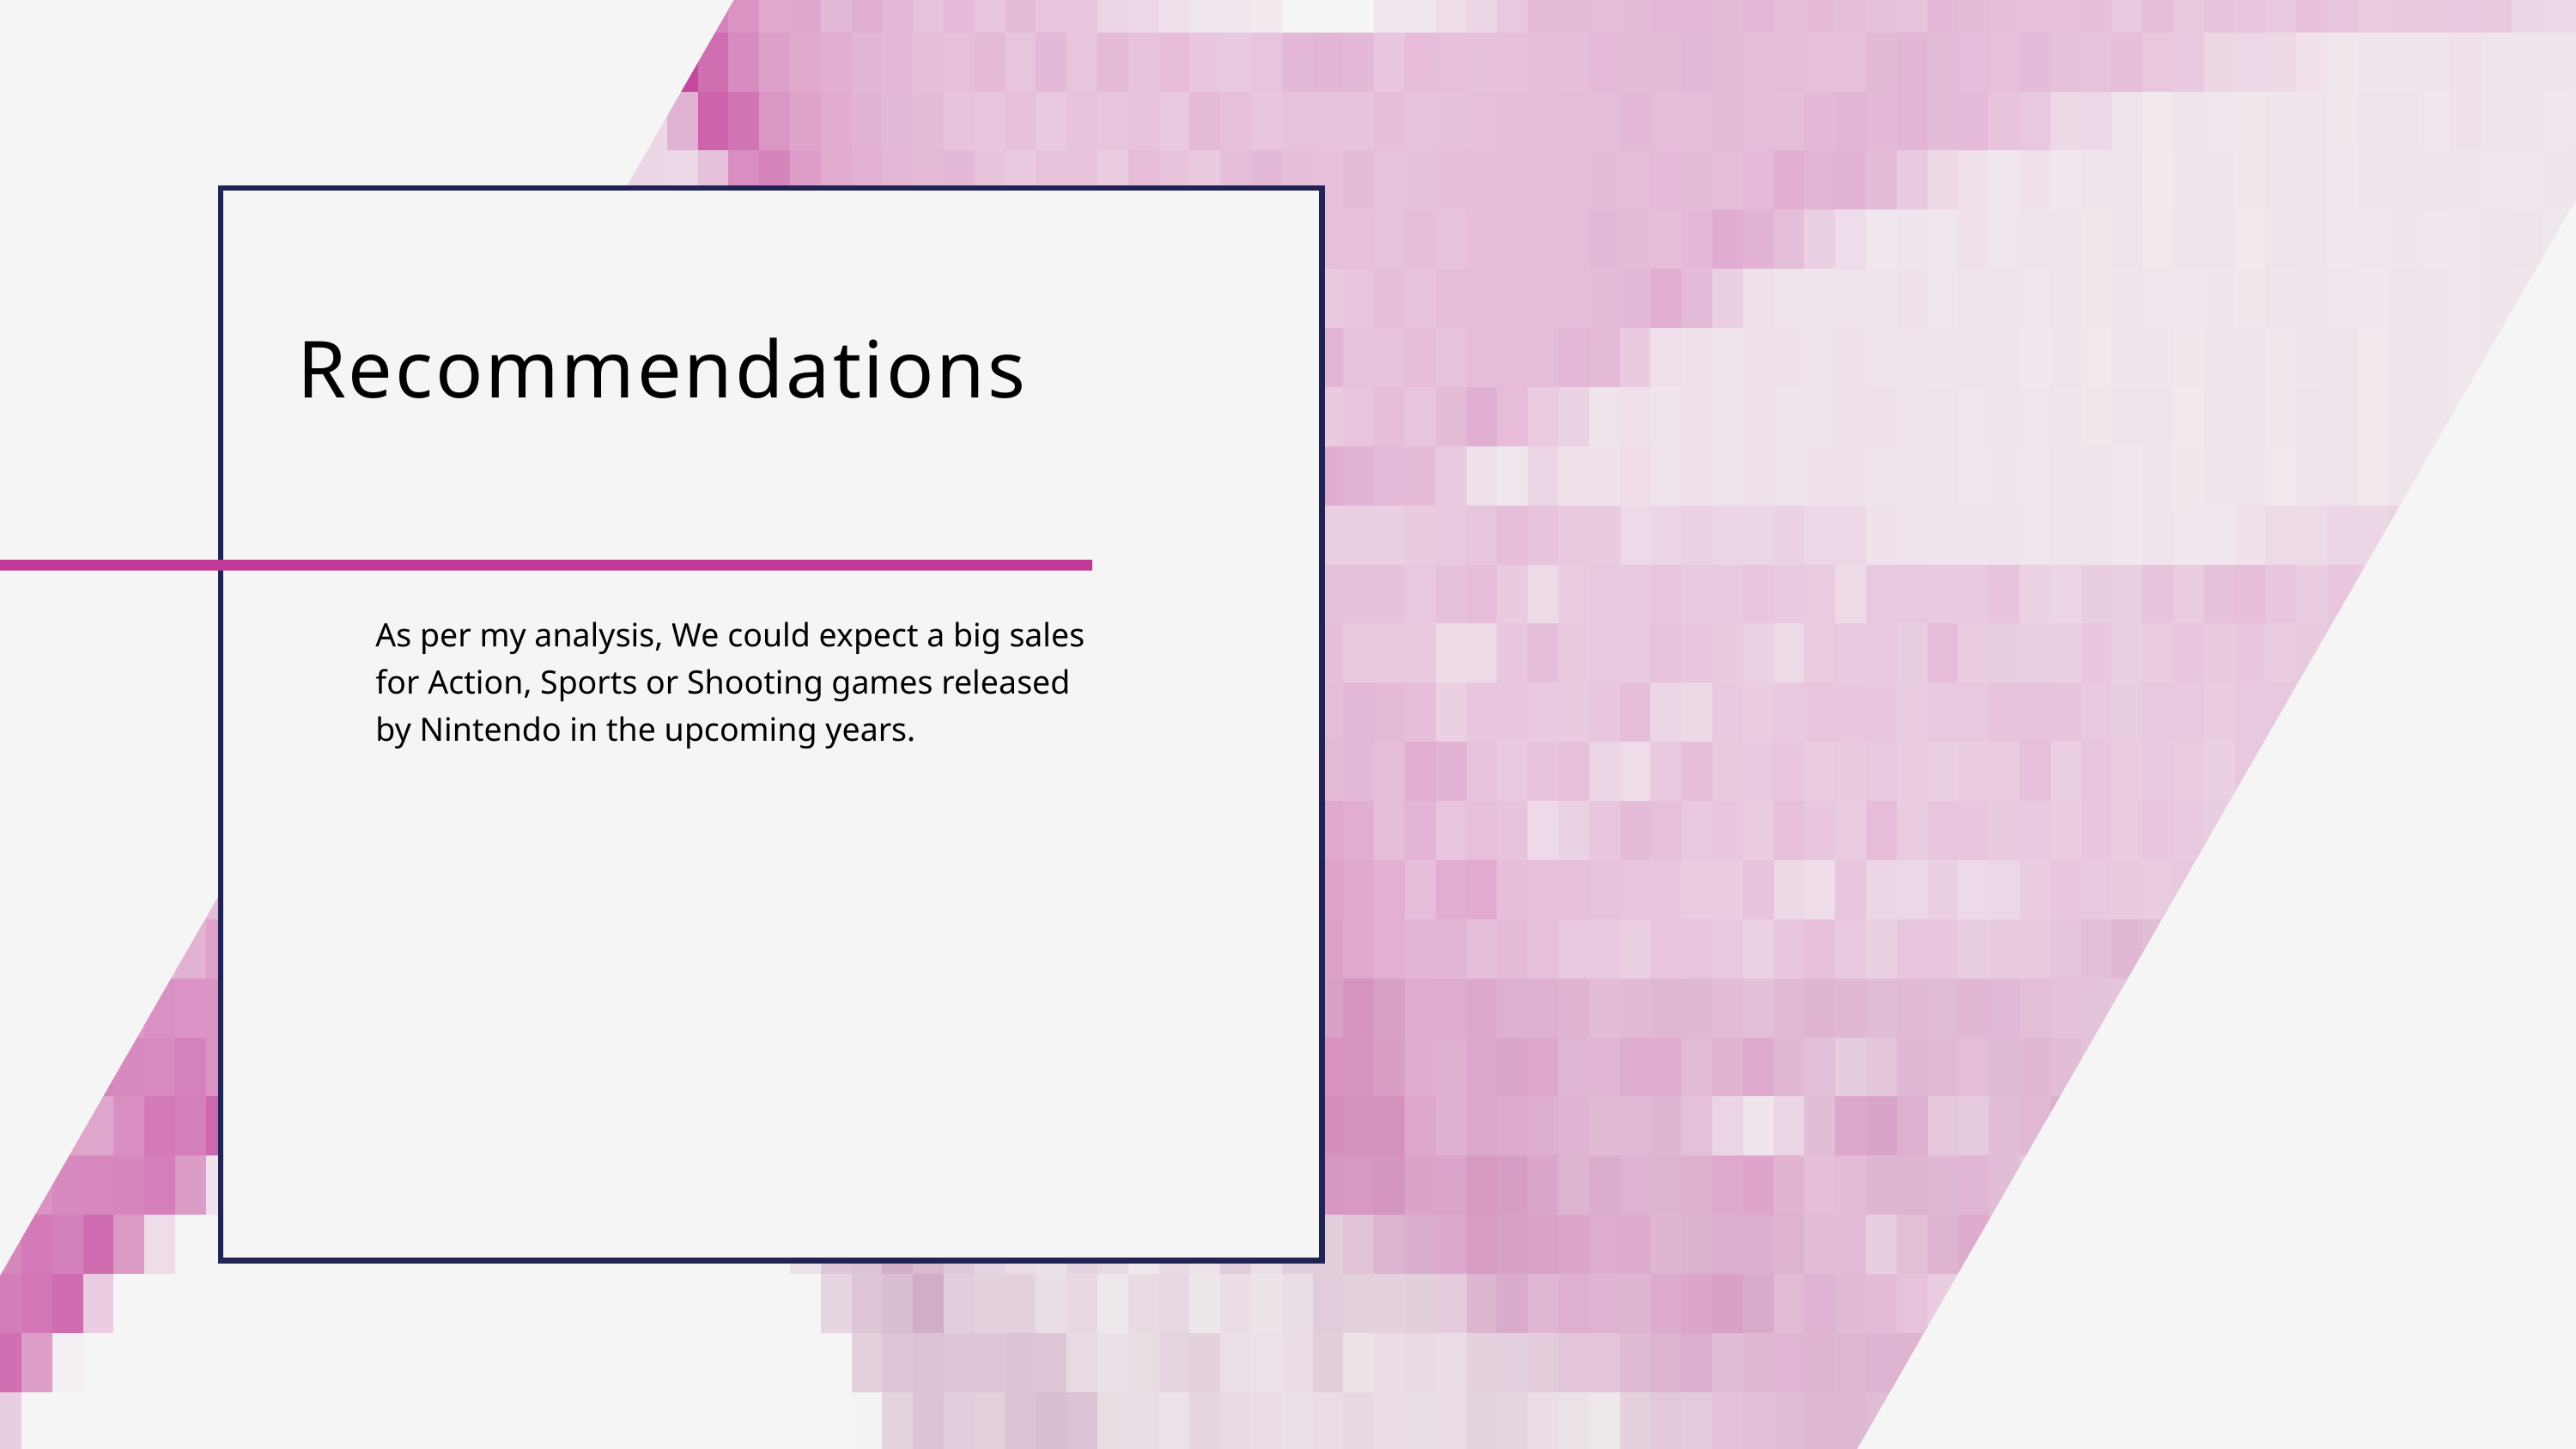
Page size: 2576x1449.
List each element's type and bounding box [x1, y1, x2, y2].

text_box [220, 187, 1322, 1261]
text_box [0, 0, 2576, 1449]
